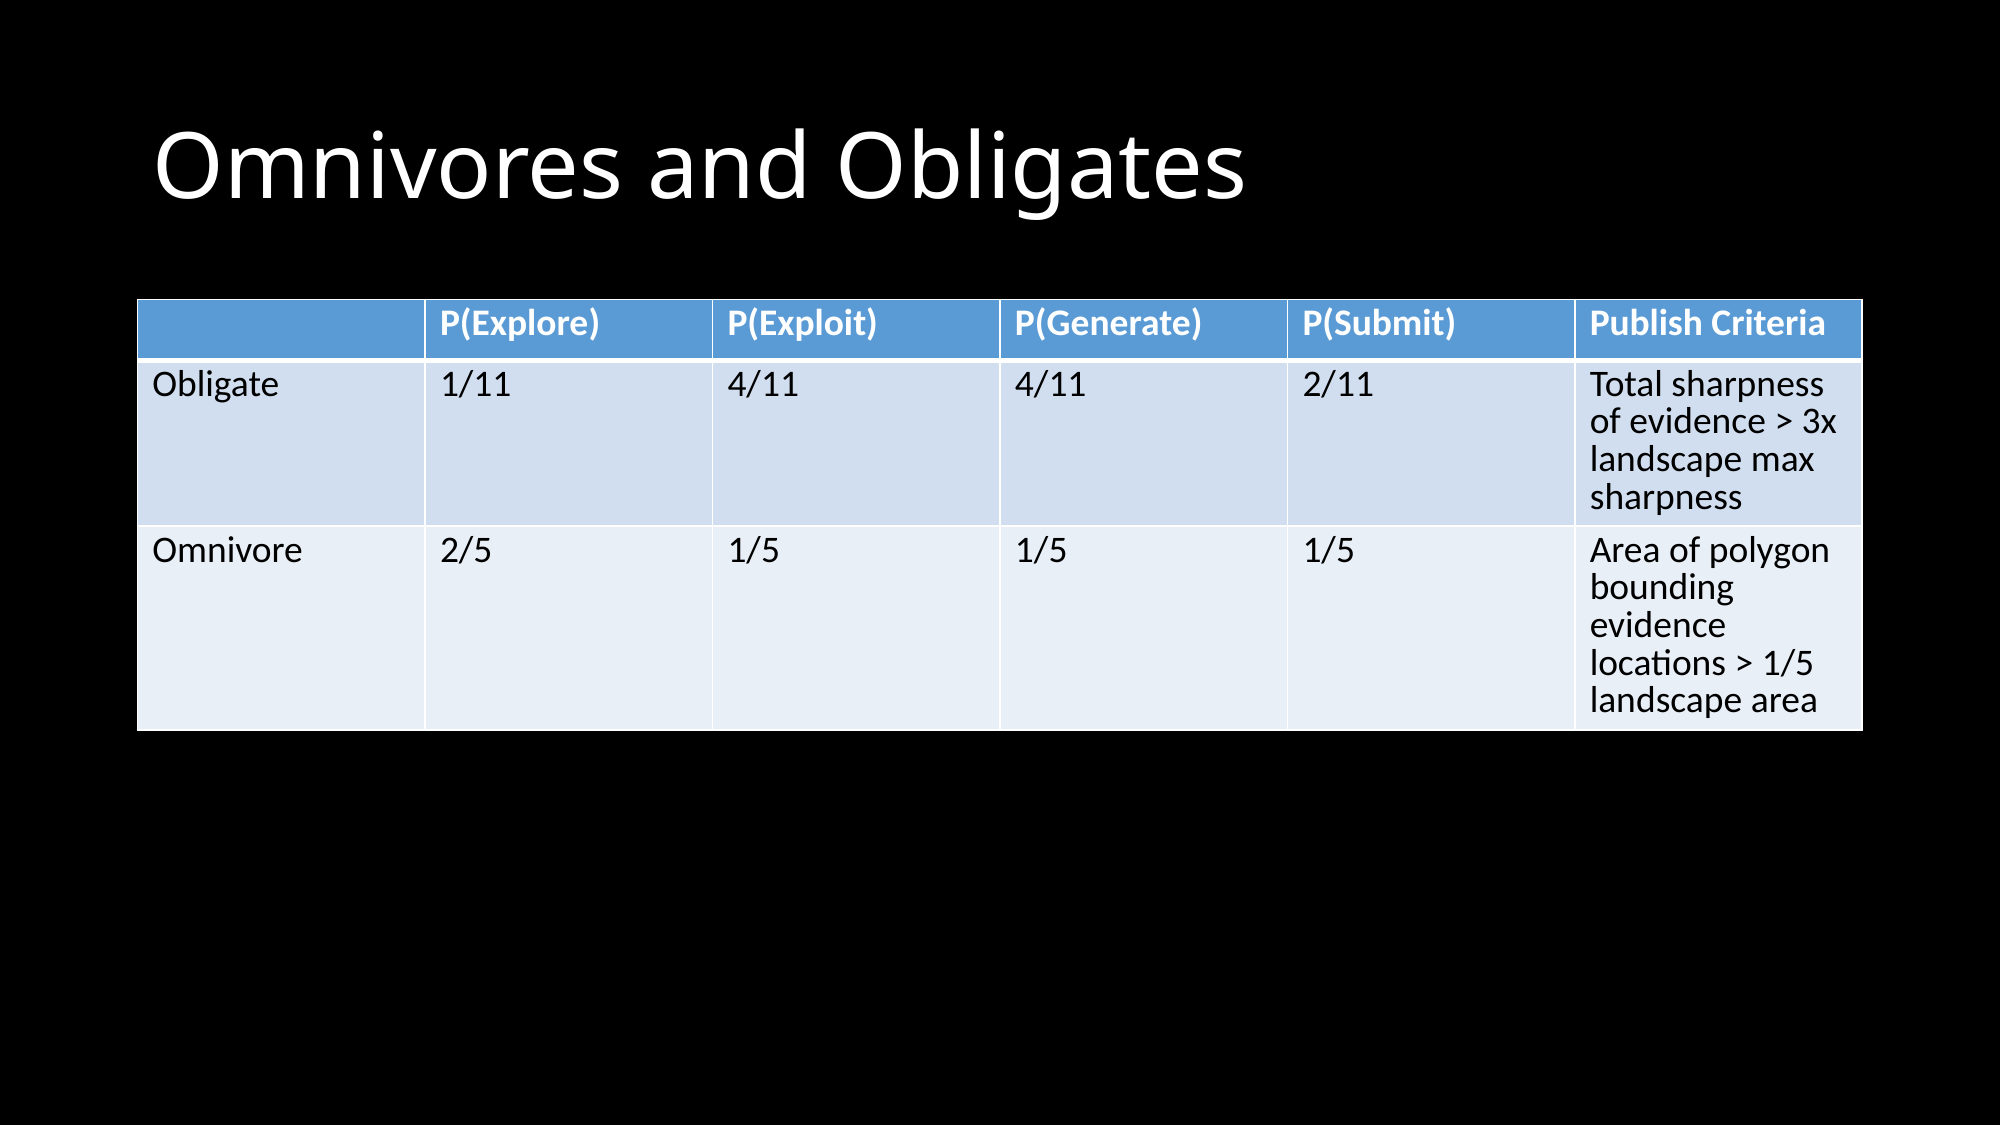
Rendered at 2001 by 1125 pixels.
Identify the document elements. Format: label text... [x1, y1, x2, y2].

table_cell Obligate [138, 363, 424, 525]
table_cell 1/5 [1288, 527, 1574, 729]
title Omnivores and Obligates [137, 59, 1863, 278]
table_cell 2/5 [426, 527, 712, 729]
table_header P(Submit) [1288, 300, 1574, 358]
table_header [138, 300, 424, 358]
table_cell 2/11 [1288, 363, 1574, 525]
table_cell 1/5 [713, 527, 999, 729]
table_cell 4/11 [1001, 363, 1287, 525]
table_cell 1/5 [1001, 527, 1287, 729]
table_cell Area of polygon bounding evidence locations > 1/5 landscape area [1576, 527, 1861, 729]
table_header P(Exploit) [713, 300, 999, 358]
table_cell 4/11 [713, 363, 999, 525]
table_cell 1/11 [426, 363, 712, 525]
table_header P(Generate) [1001, 300, 1287, 358]
table_header P(Explore) [426, 300, 712, 358]
table_cell Omnivore [138, 527, 424, 729]
table_cell Total sharpness of evidence > 3x landscape max sharpness [1576, 363, 1861, 525]
table_header Publish Criteria [1576, 300, 1861, 358]
